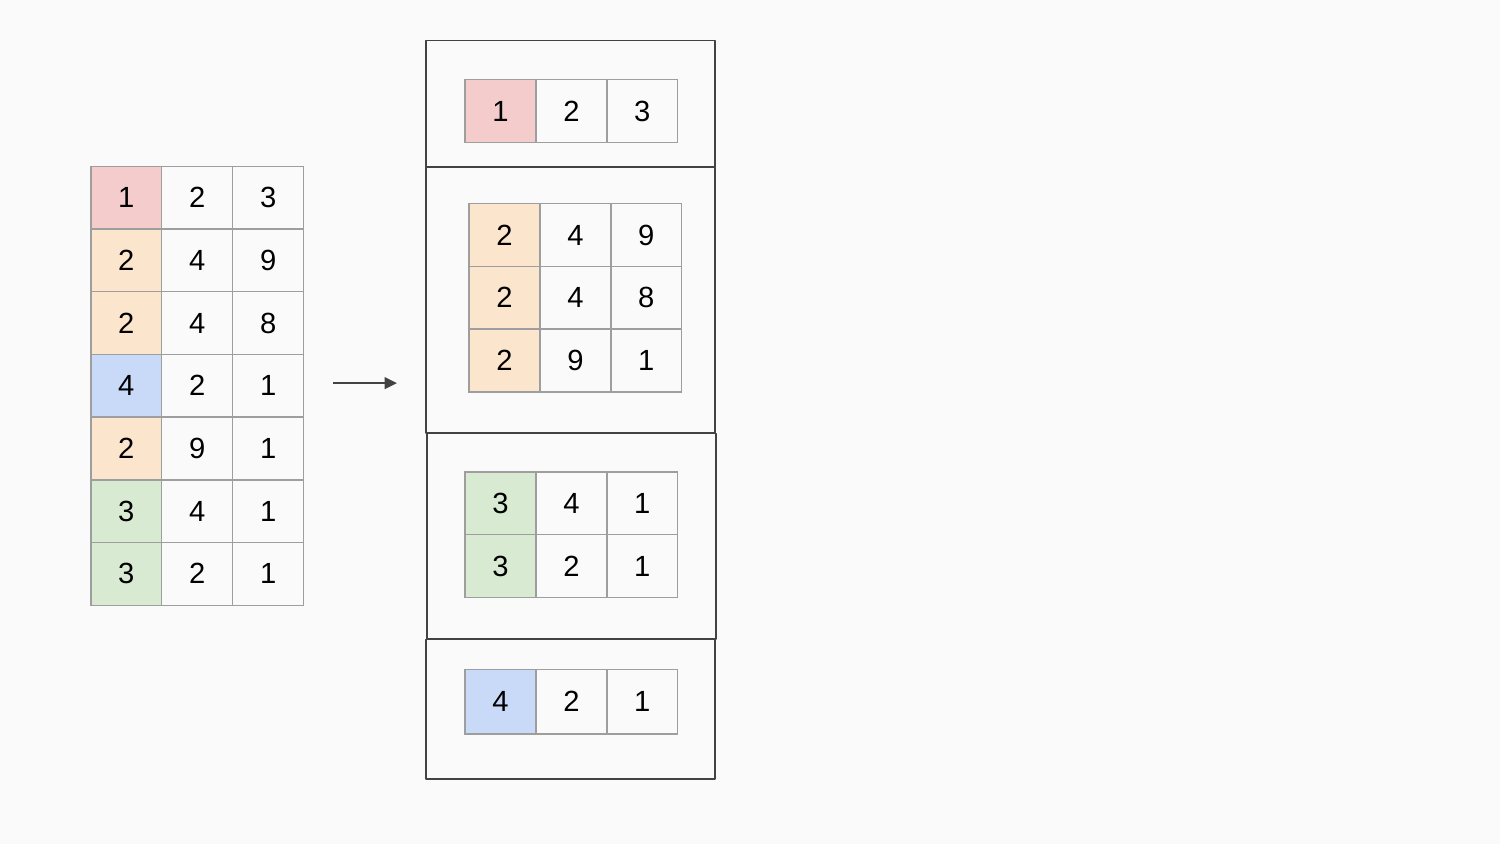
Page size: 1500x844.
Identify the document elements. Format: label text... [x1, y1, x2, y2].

table_header 4 [541, 204, 610, 266]
table_header 1 [608, 473, 677, 534]
table_cell 4 [162, 481, 232, 542]
table_header 3 [233, 167, 303, 228]
table_header 3 [608, 80, 677, 142]
table_cell 4 [541, 267, 610, 328]
table_cell 9 [233, 230, 303, 291]
table_cell 1 [233, 355, 303, 416]
table_header 9 [612, 204, 681, 266]
table_header 1 [92, 167, 161, 228]
table_cell 9 [162, 418, 232, 479]
table_header 2 [537, 80, 606, 142]
table_header 2 [470, 204, 539, 266]
text_box [427, 433, 716, 639]
table_cell 1 [612, 330, 681, 391]
table_cell 2 [470, 267, 539, 328]
table_header 1 [608, 670, 677, 733]
text_box [426, 639, 715, 780]
table_cell 4 [162, 230, 232, 291]
table_header 4 [537, 473, 606, 534]
table_cell 4 [92, 355, 161, 416]
table_header 2 [162, 167, 232, 228]
text_box [426, 167, 715, 434]
table_header 3 [466, 473, 535, 534]
table_cell 3 [92, 543, 161, 605]
table_cell 1 [233, 418, 303, 479]
table_cell 9 [541, 330, 610, 391]
table_cell 2 [92, 292, 161, 354]
table_cell 3 [92, 481, 161, 542]
table_header 1 [466, 80, 535, 142]
table_cell 2 [470, 330, 539, 391]
table_cell 2 [92, 230, 161, 291]
table_cell 1 [608, 535, 677, 597]
table_header 2 [537, 670, 606, 733]
table_cell 3 [466, 535, 535, 597]
table_cell 1 [233, 481, 303, 542]
table_cell 2 [162, 355, 232, 416]
table_cell 2 [162, 543, 232, 605]
table_cell 1 [233, 543, 303, 605]
table_cell 4 [162, 292, 232, 354]
text_box [426, 40, 715, 167]
table_cell 2 [92, 418, 161, 479]
table_cell 8 [612, 267, 681, 328]
table_cell 2 [537, 535, 606, 597]
table_cell 8 [233, 292, 303, 354]
table_header 4 [466, 670, 535, 733]
